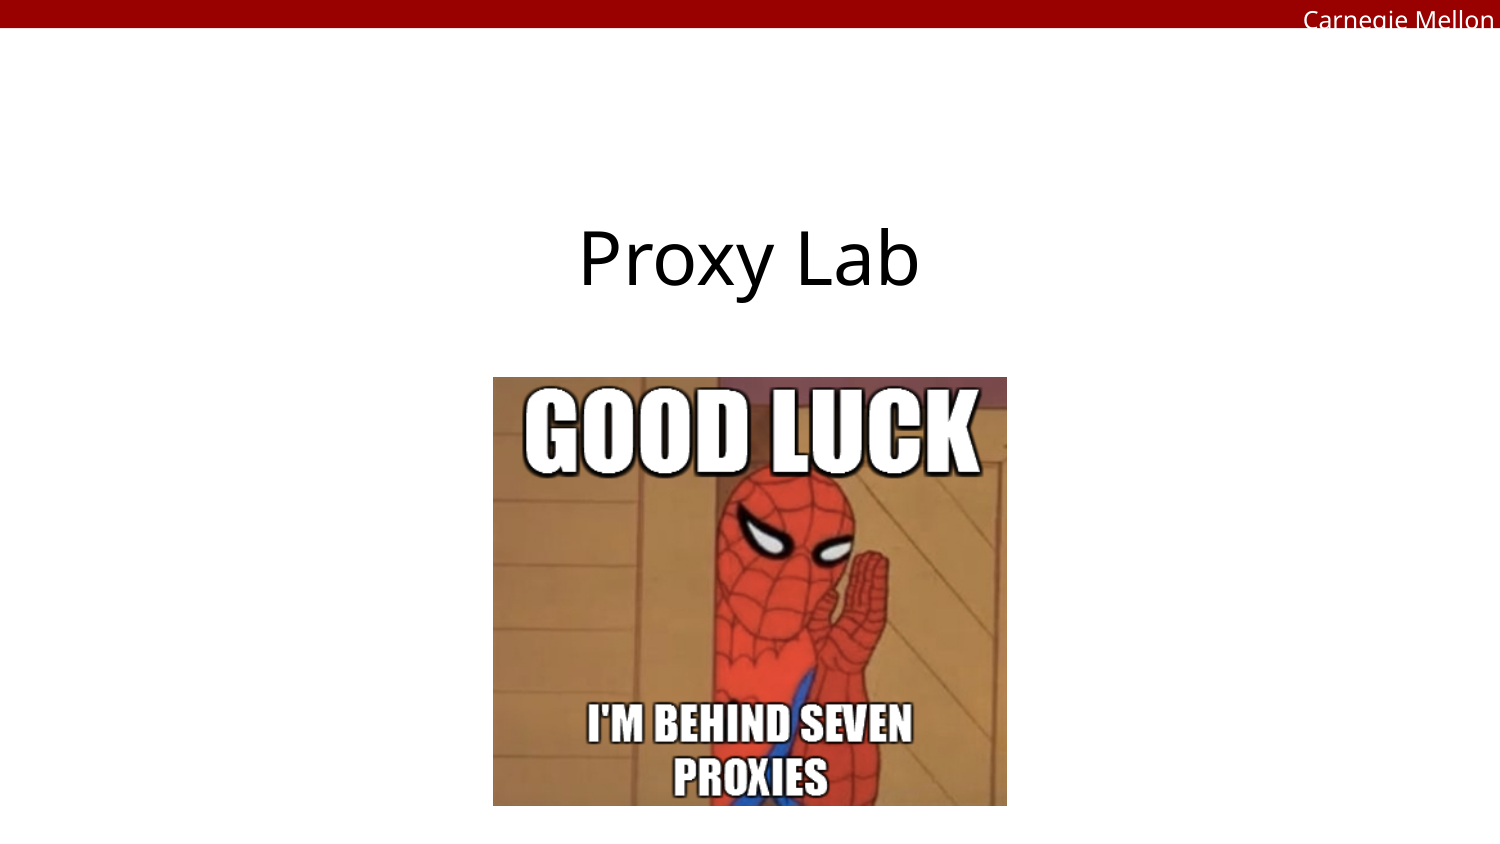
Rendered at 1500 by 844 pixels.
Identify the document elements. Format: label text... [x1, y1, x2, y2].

picture [493, 376, 1007, 806]
title Proxy Lab [0, 188, 1500, 324]
